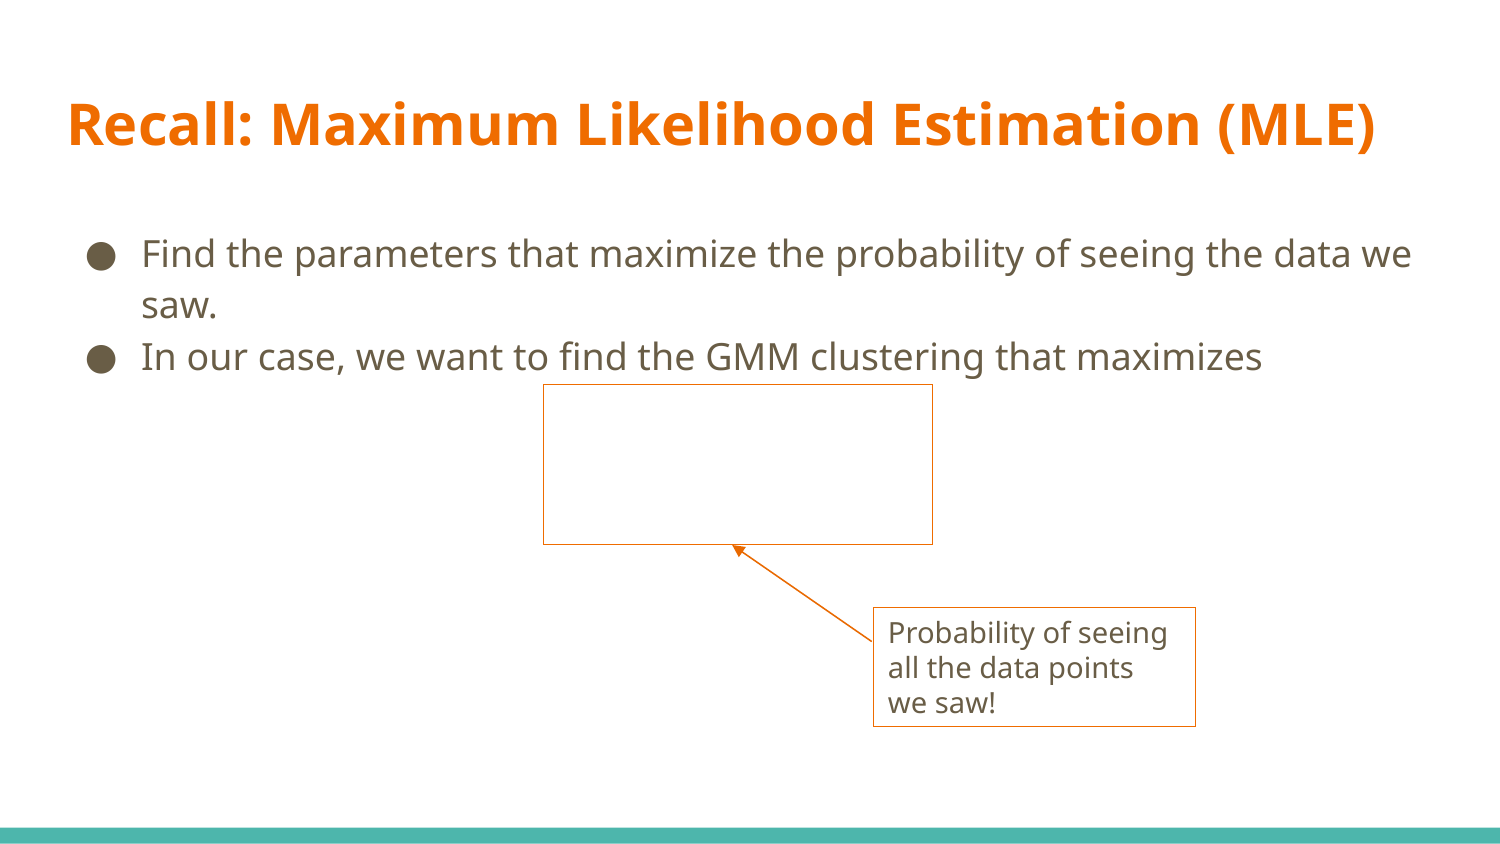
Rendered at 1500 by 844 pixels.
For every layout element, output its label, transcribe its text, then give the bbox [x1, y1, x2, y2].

text_box [543, 384, 933, 545]
text_box Probability of seeing all the data points we saw! [873, 607, 1196, 727]
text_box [731, 544, 872, 642]
title Recall: Maximum Likelihood Estimation (MLE) [51, 72, 1449, 189]
